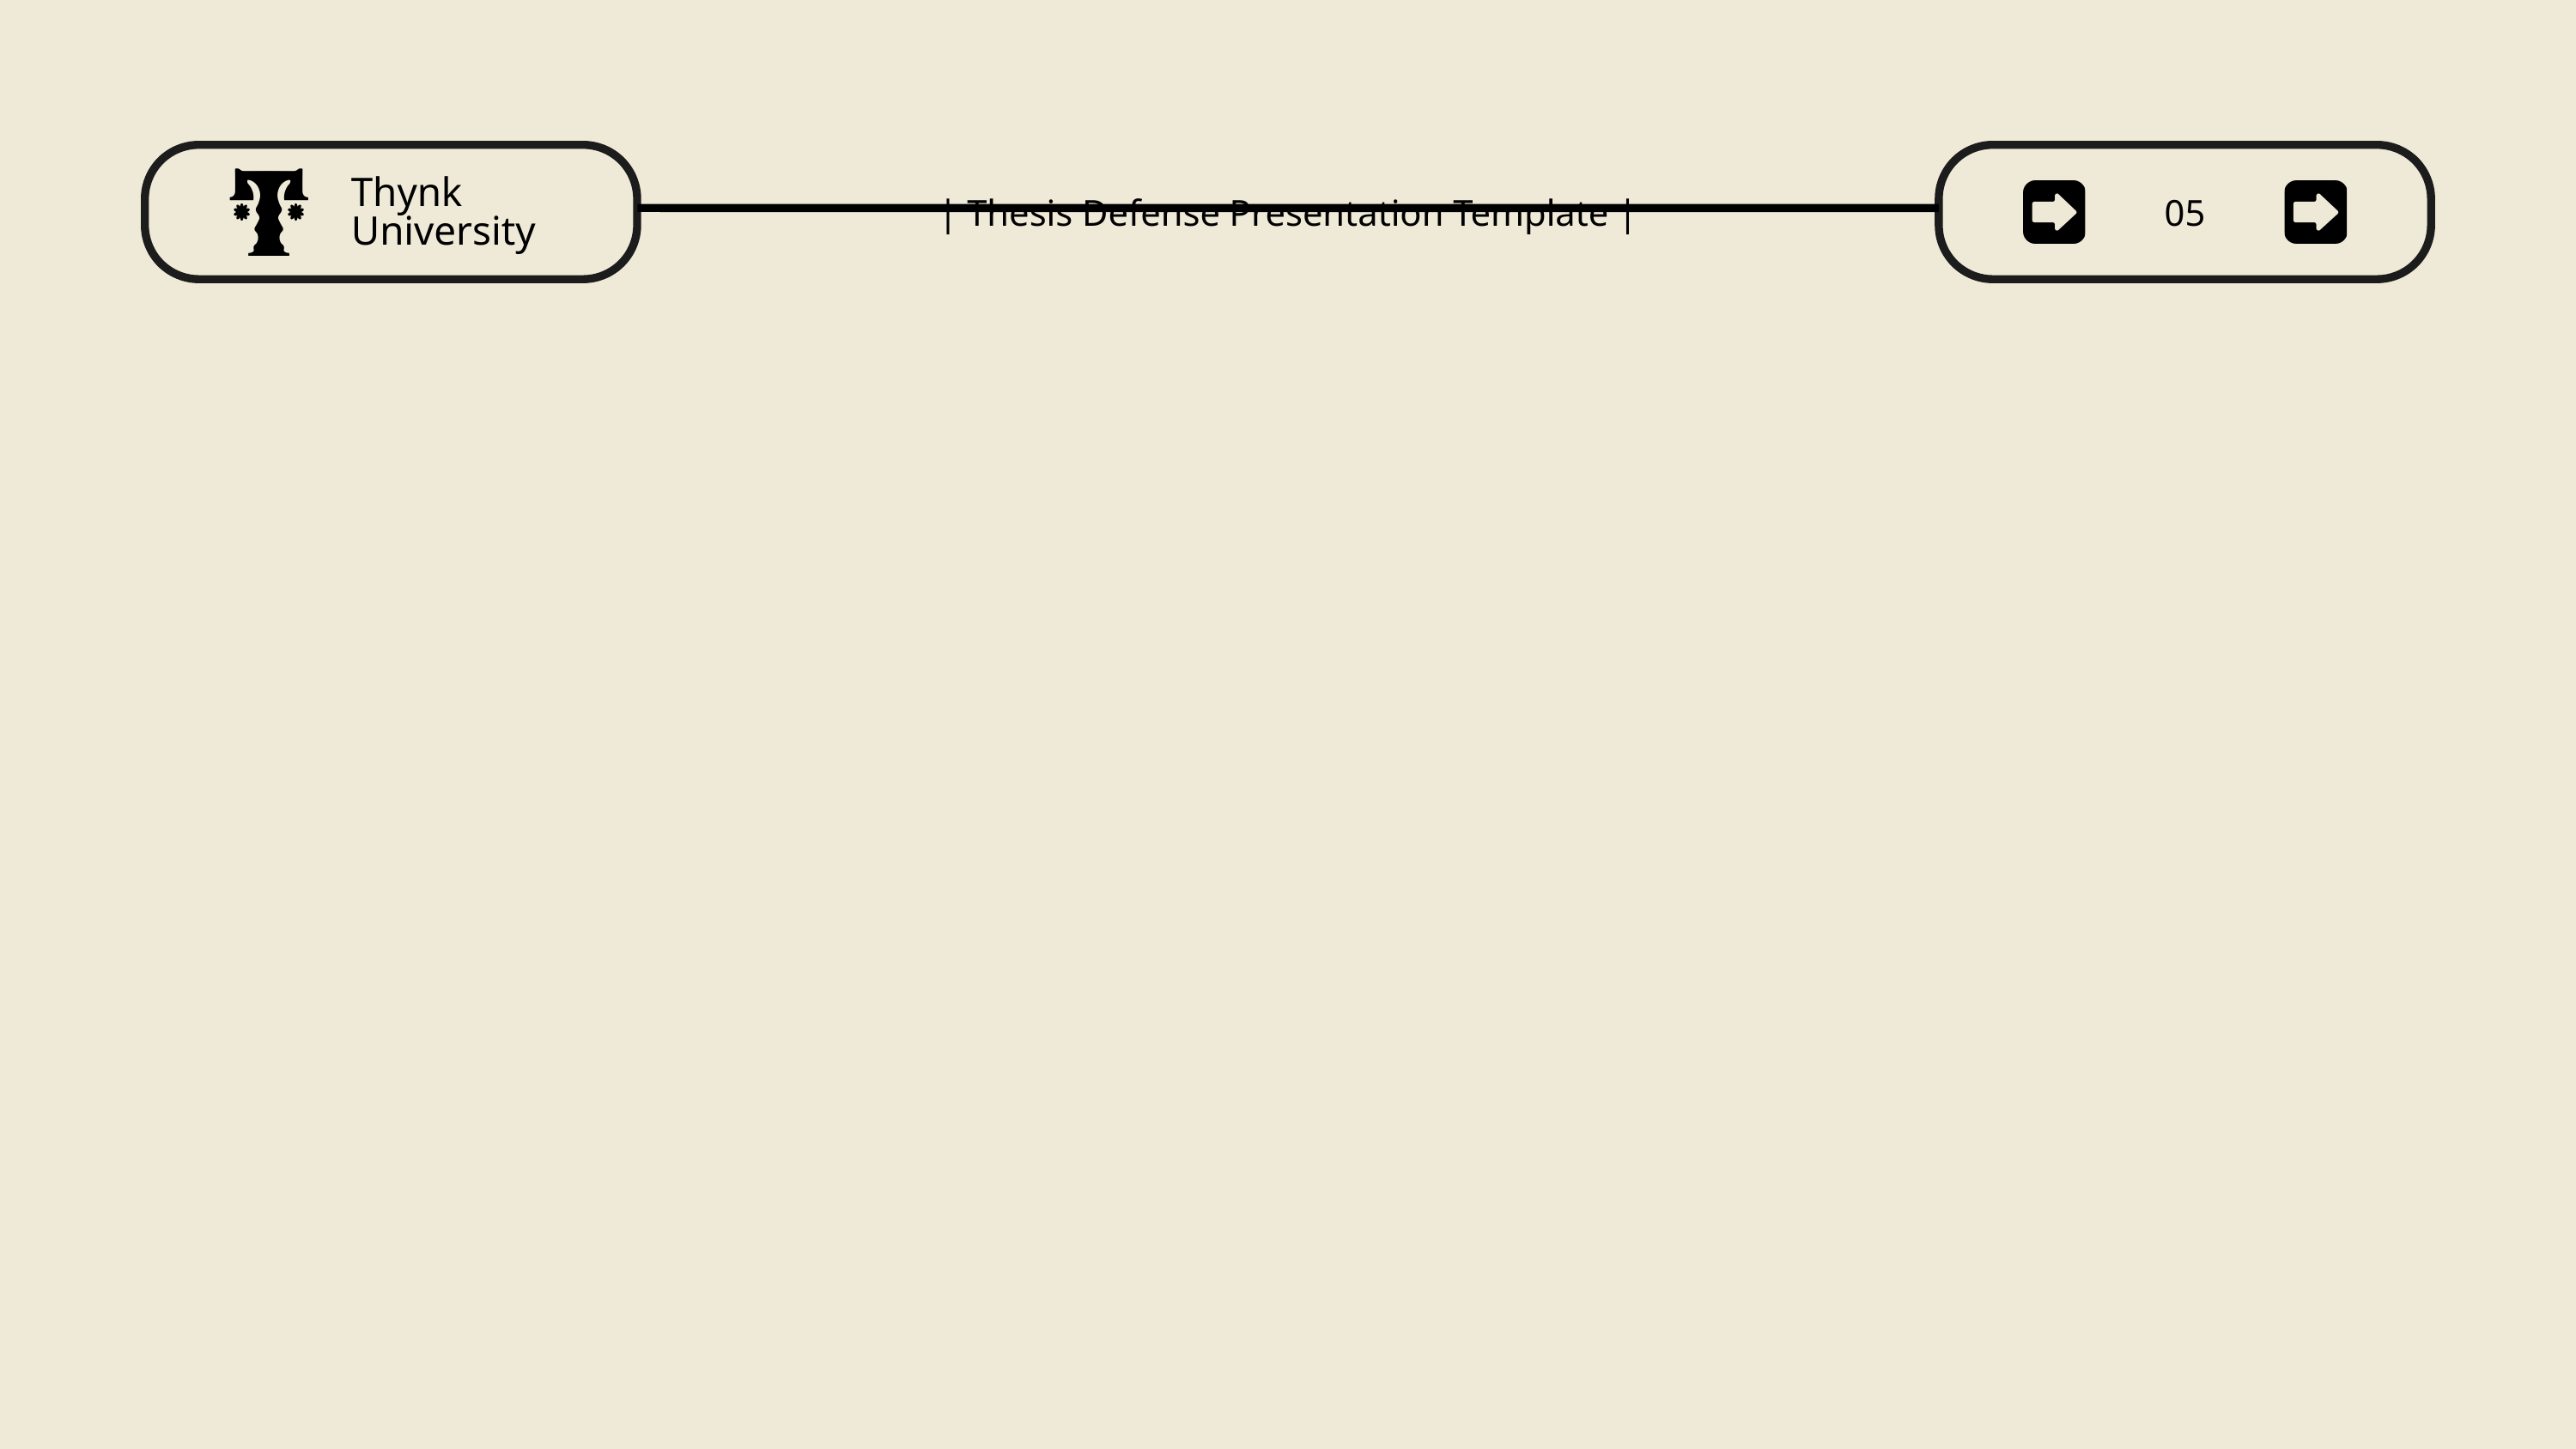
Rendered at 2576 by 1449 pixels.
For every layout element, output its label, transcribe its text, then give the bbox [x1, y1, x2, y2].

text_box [144, 144, 638, 280]
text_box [1938, 144, 2432, 280]
text_box | Thesis Defense Presentation Template | [813, 197, 1763, 233]
